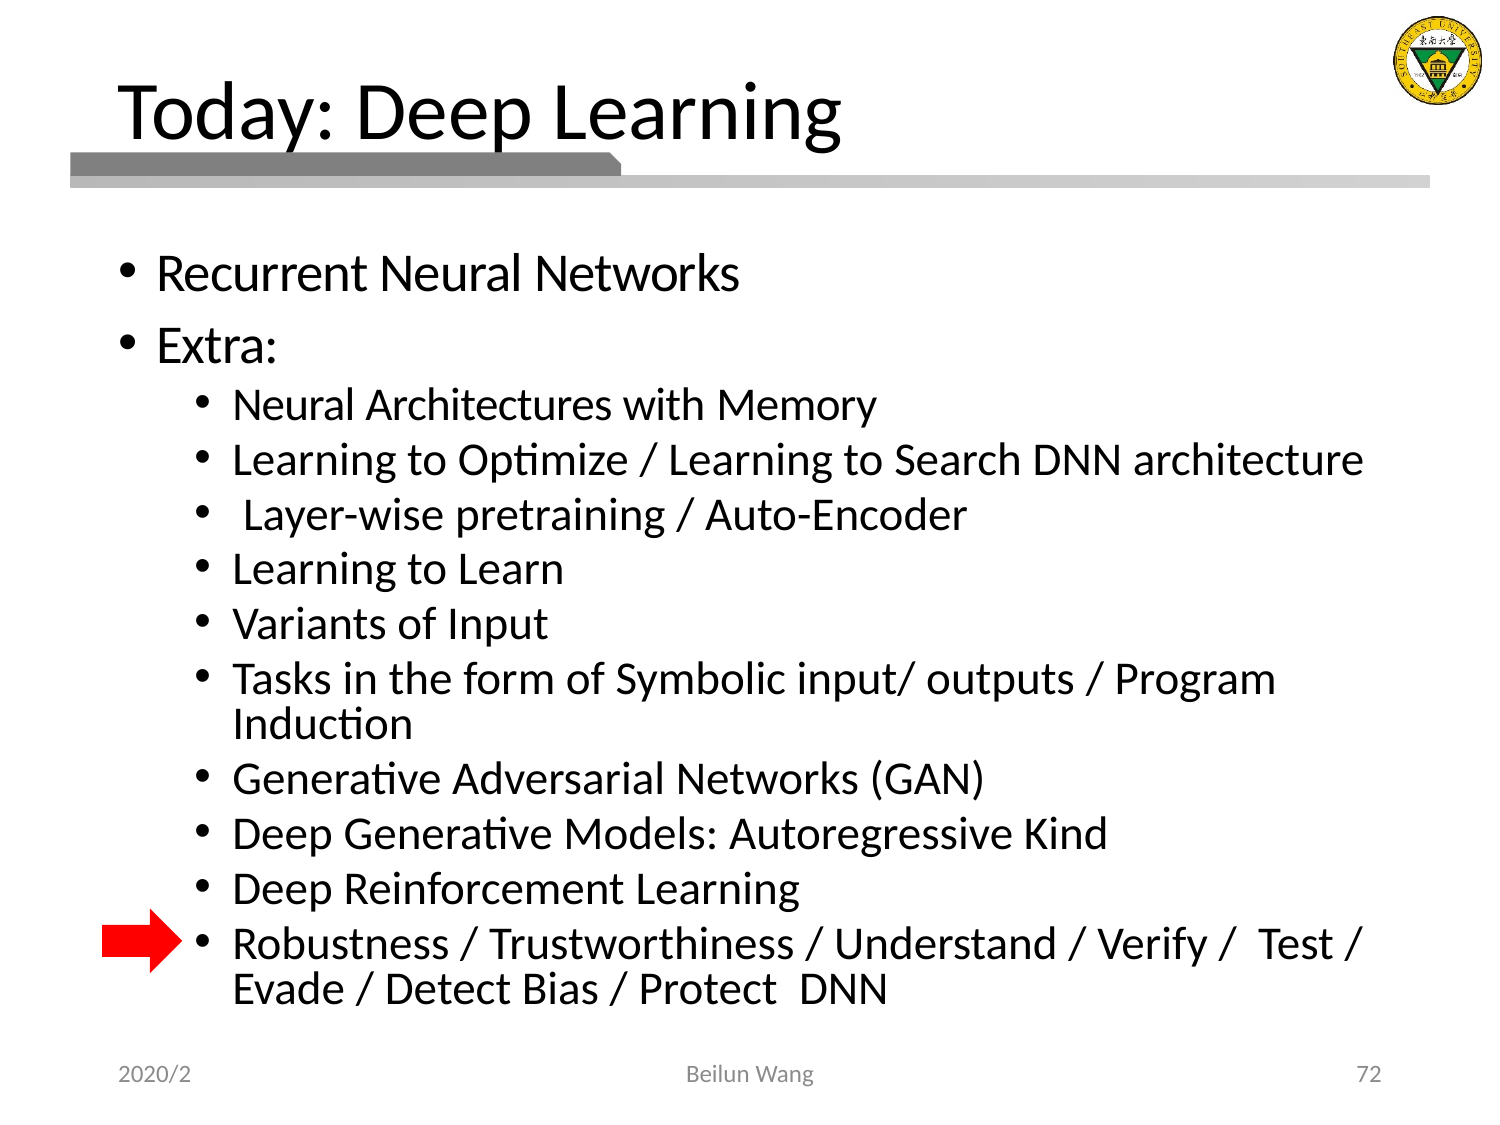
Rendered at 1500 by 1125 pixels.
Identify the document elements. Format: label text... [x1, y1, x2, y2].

footer Beilun Wang [496, 1042, 1004, 1103]
slide_number 72 [1059, 1042, 1397, 1103]
text_box [102, 908, 183, 974]
picture [1393, 16, 1482, 105]
list Recurrent Neural Networks Extra: Neural Architectures with Memory Learning to Optimize / Learning to Search DNN architecture Layer-wise pretraining / Auto-Encoder Learning to Learn Variants of Input Tasks in the form of Symbolic input/ outputs / Program Induction Generative Adversarial Networks (GAN) Deep Generative Models: Autoregressive Kind Deep Reinforcement Learning Robustness / Trustworthiness / Understand / Verify / Test / Evade / Detect Bias / Protect DNN [103, 242, 1397, 1022]
slide_number 2020/2 [103, 1042, 441, 1103]
title Today: Deep Learning [103, 59, 1361, 156]
